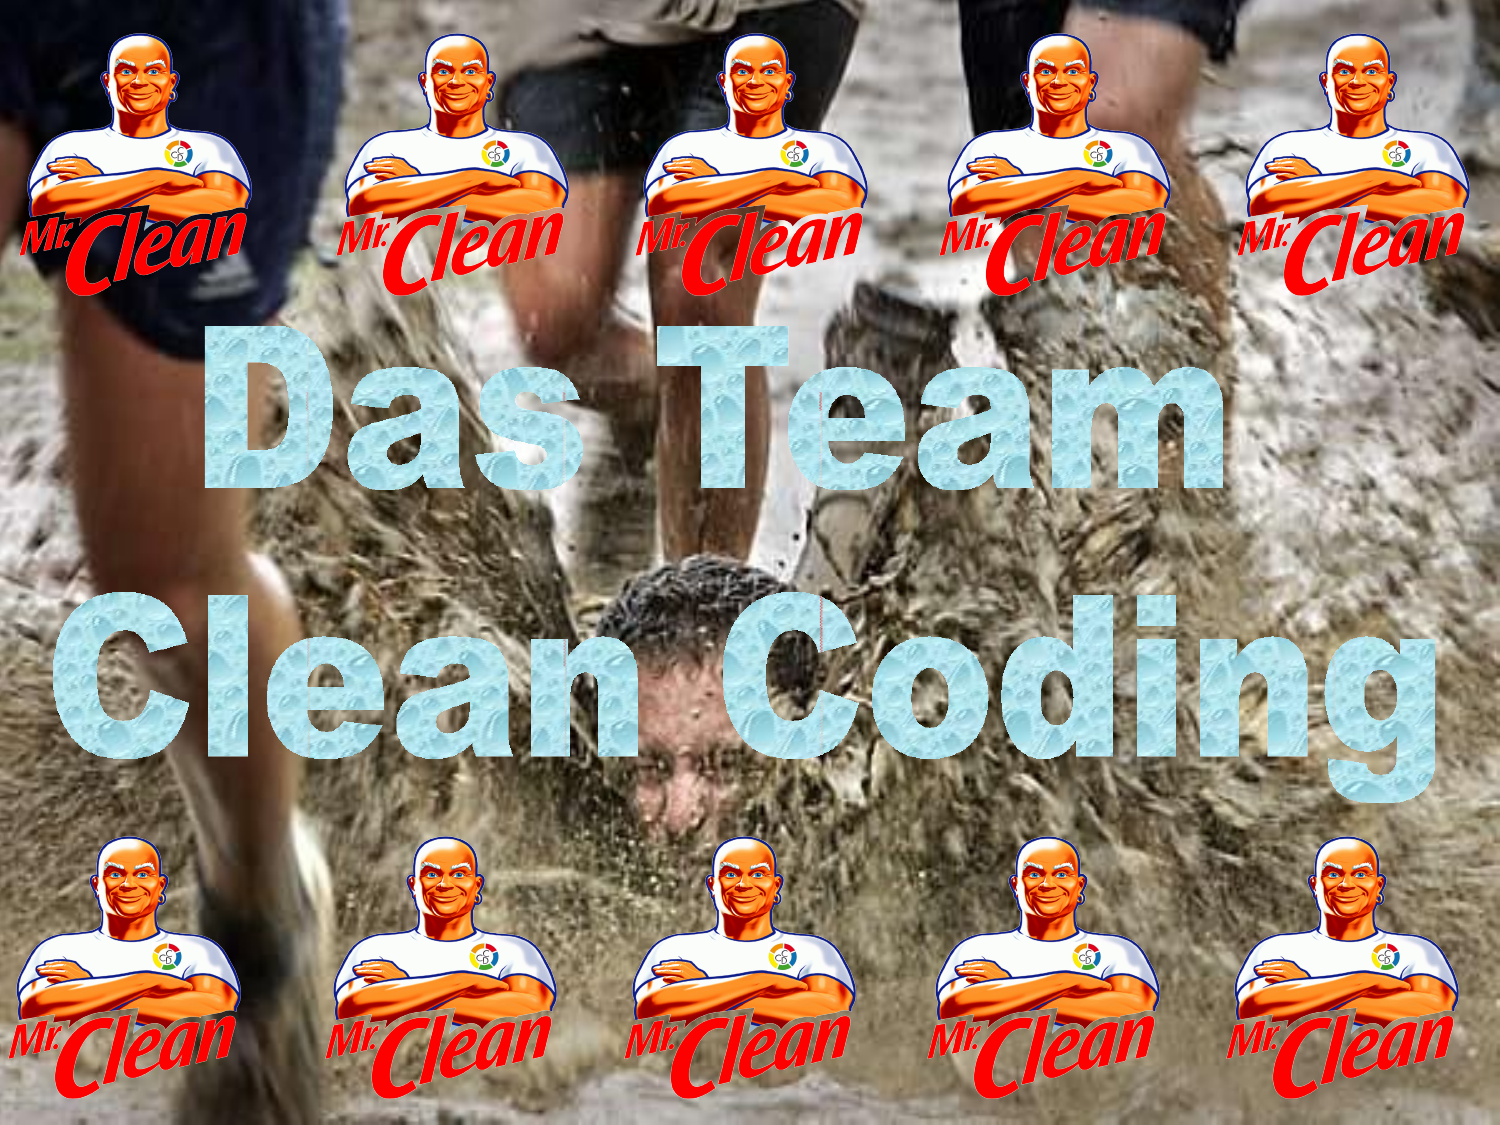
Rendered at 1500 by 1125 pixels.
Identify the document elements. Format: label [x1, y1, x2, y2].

text_box [0, 0, 1500, 1125]
